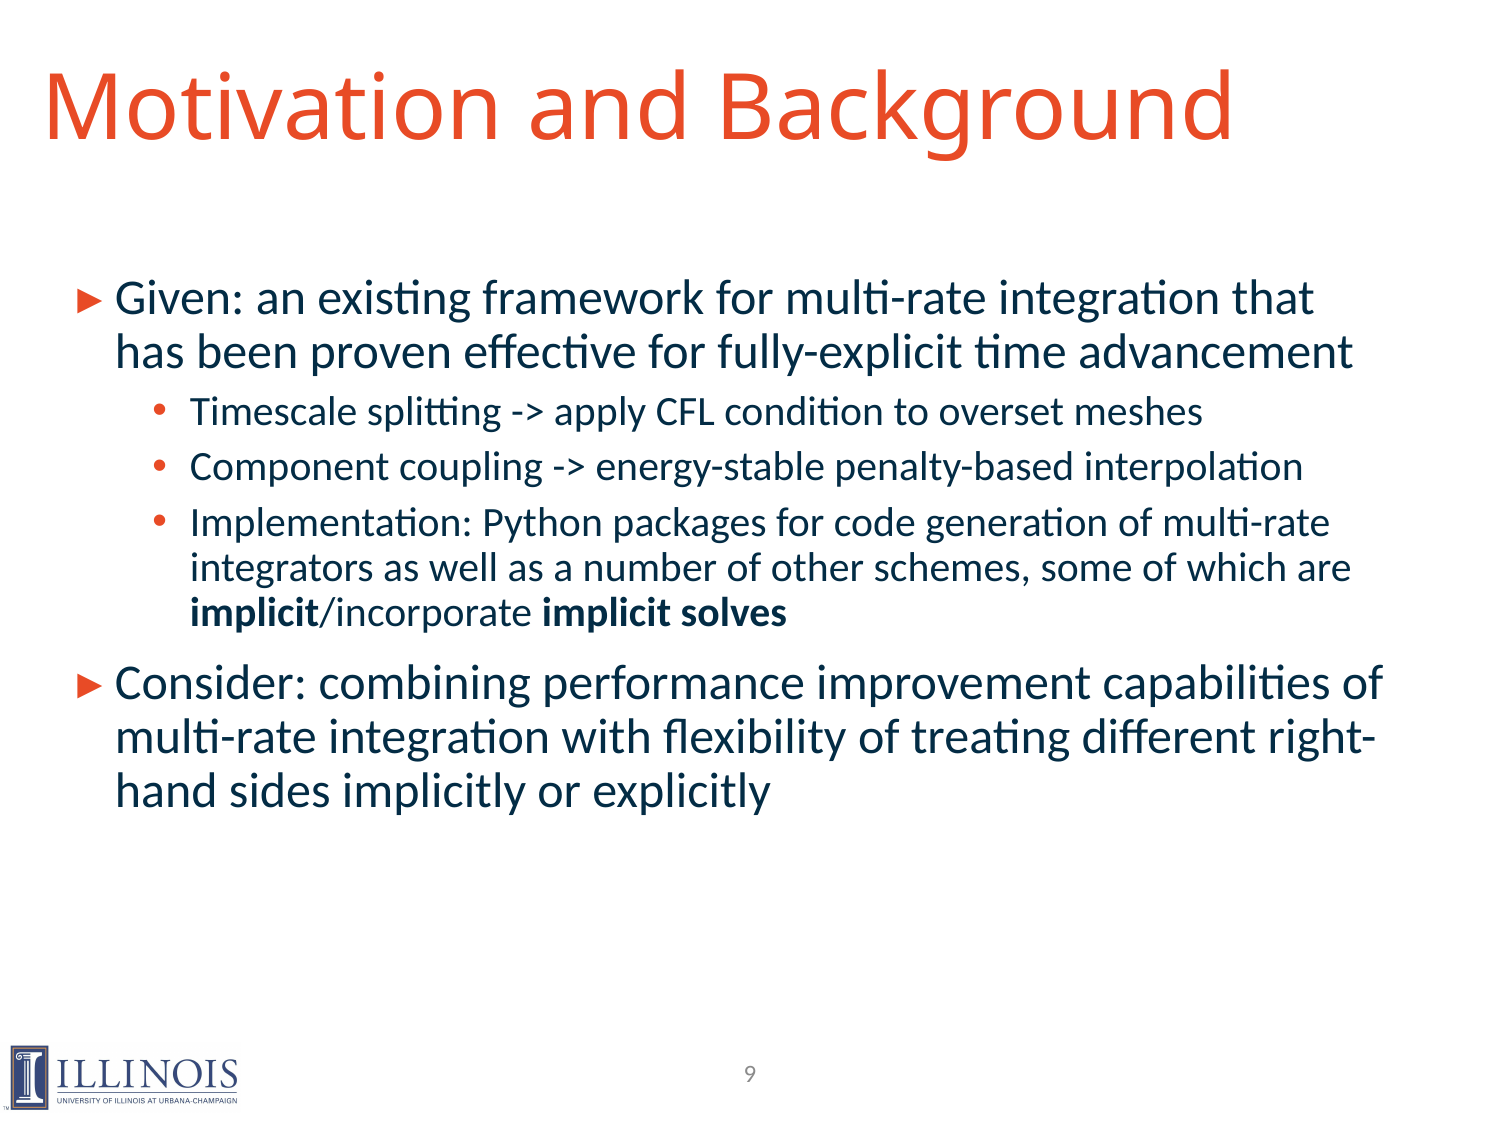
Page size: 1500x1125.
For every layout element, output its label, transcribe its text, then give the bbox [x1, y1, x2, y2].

title Motivation and Background [26, 36, 1438, 183]
text_box Given: an existing framework for multi-rate integration that has been proven effective for fully-explicit time advancement Timescale splitting -> apply CFL condition to overset meshes Component coupling -> energy-stable penalty-based interpolation Implementation: Python packages for code generation of multi-rate integrators as well as a number of other schemes, some of which are implicit/incorporate implicit solves Consider: combining performance improvement capabilities of multi-rate integration with flexibility of treating different right-hand sides implicitly or explicitly [62, 182, 1407, 1016]
slide_number 9 [718, 1042, 782, 1103]
picture [0, 1042, 241, 1113]
